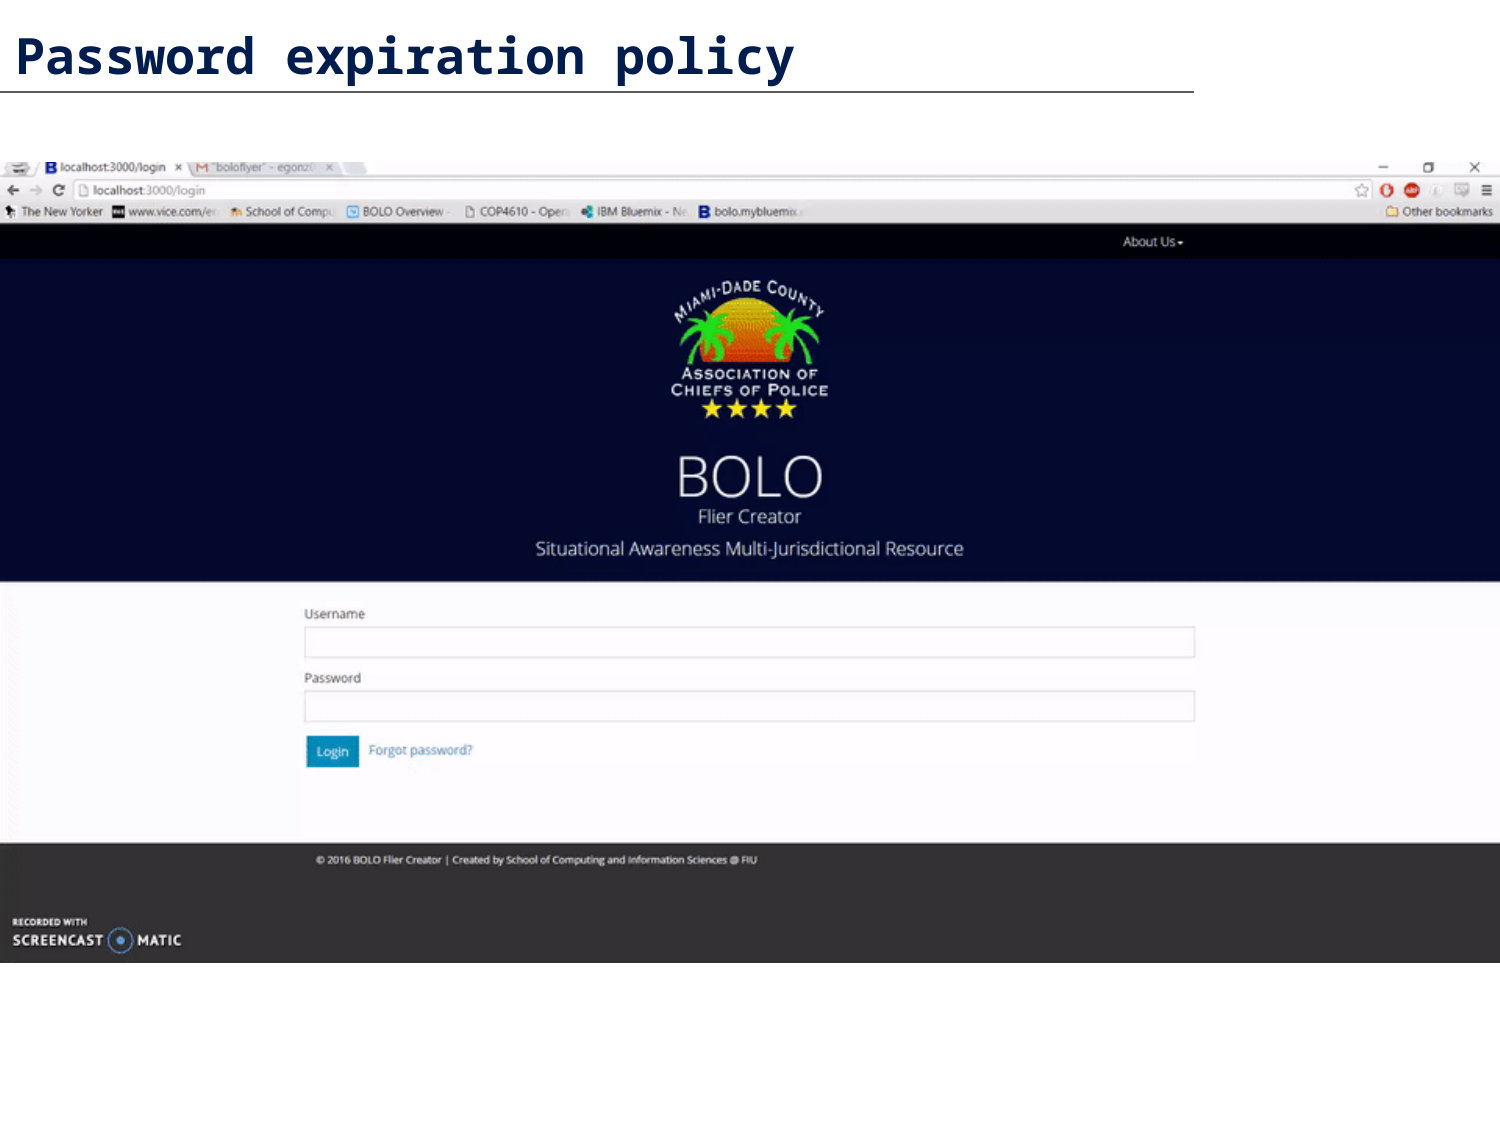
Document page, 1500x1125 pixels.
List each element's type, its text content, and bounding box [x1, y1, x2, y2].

title Password expiration policy [0, 0, 1433, 92]
picture [0, 30, 1500, 1094]
